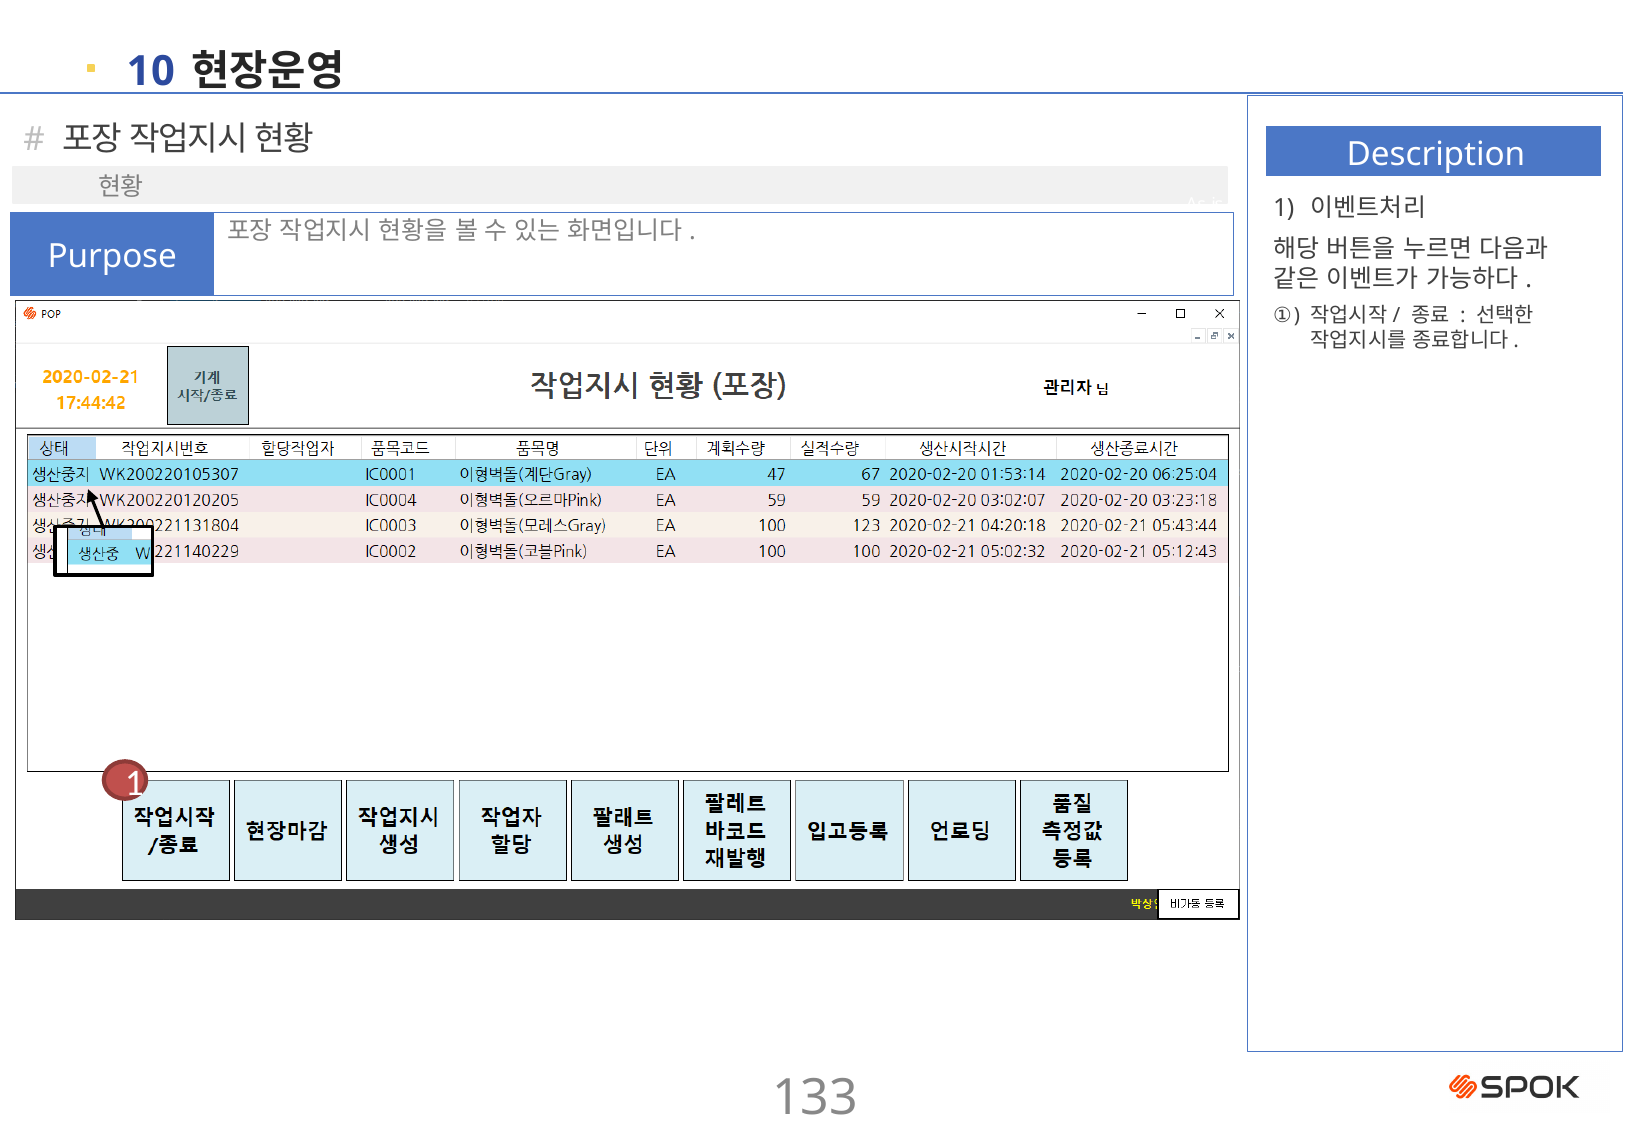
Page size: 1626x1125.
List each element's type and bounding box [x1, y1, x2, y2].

picture [1449, 1060, 1610, 1114]
text_box [0, 42, 1623, 1052]
slide_number [483, 1064, 1142, 1125]
picture [56, 528, 152, 574]
